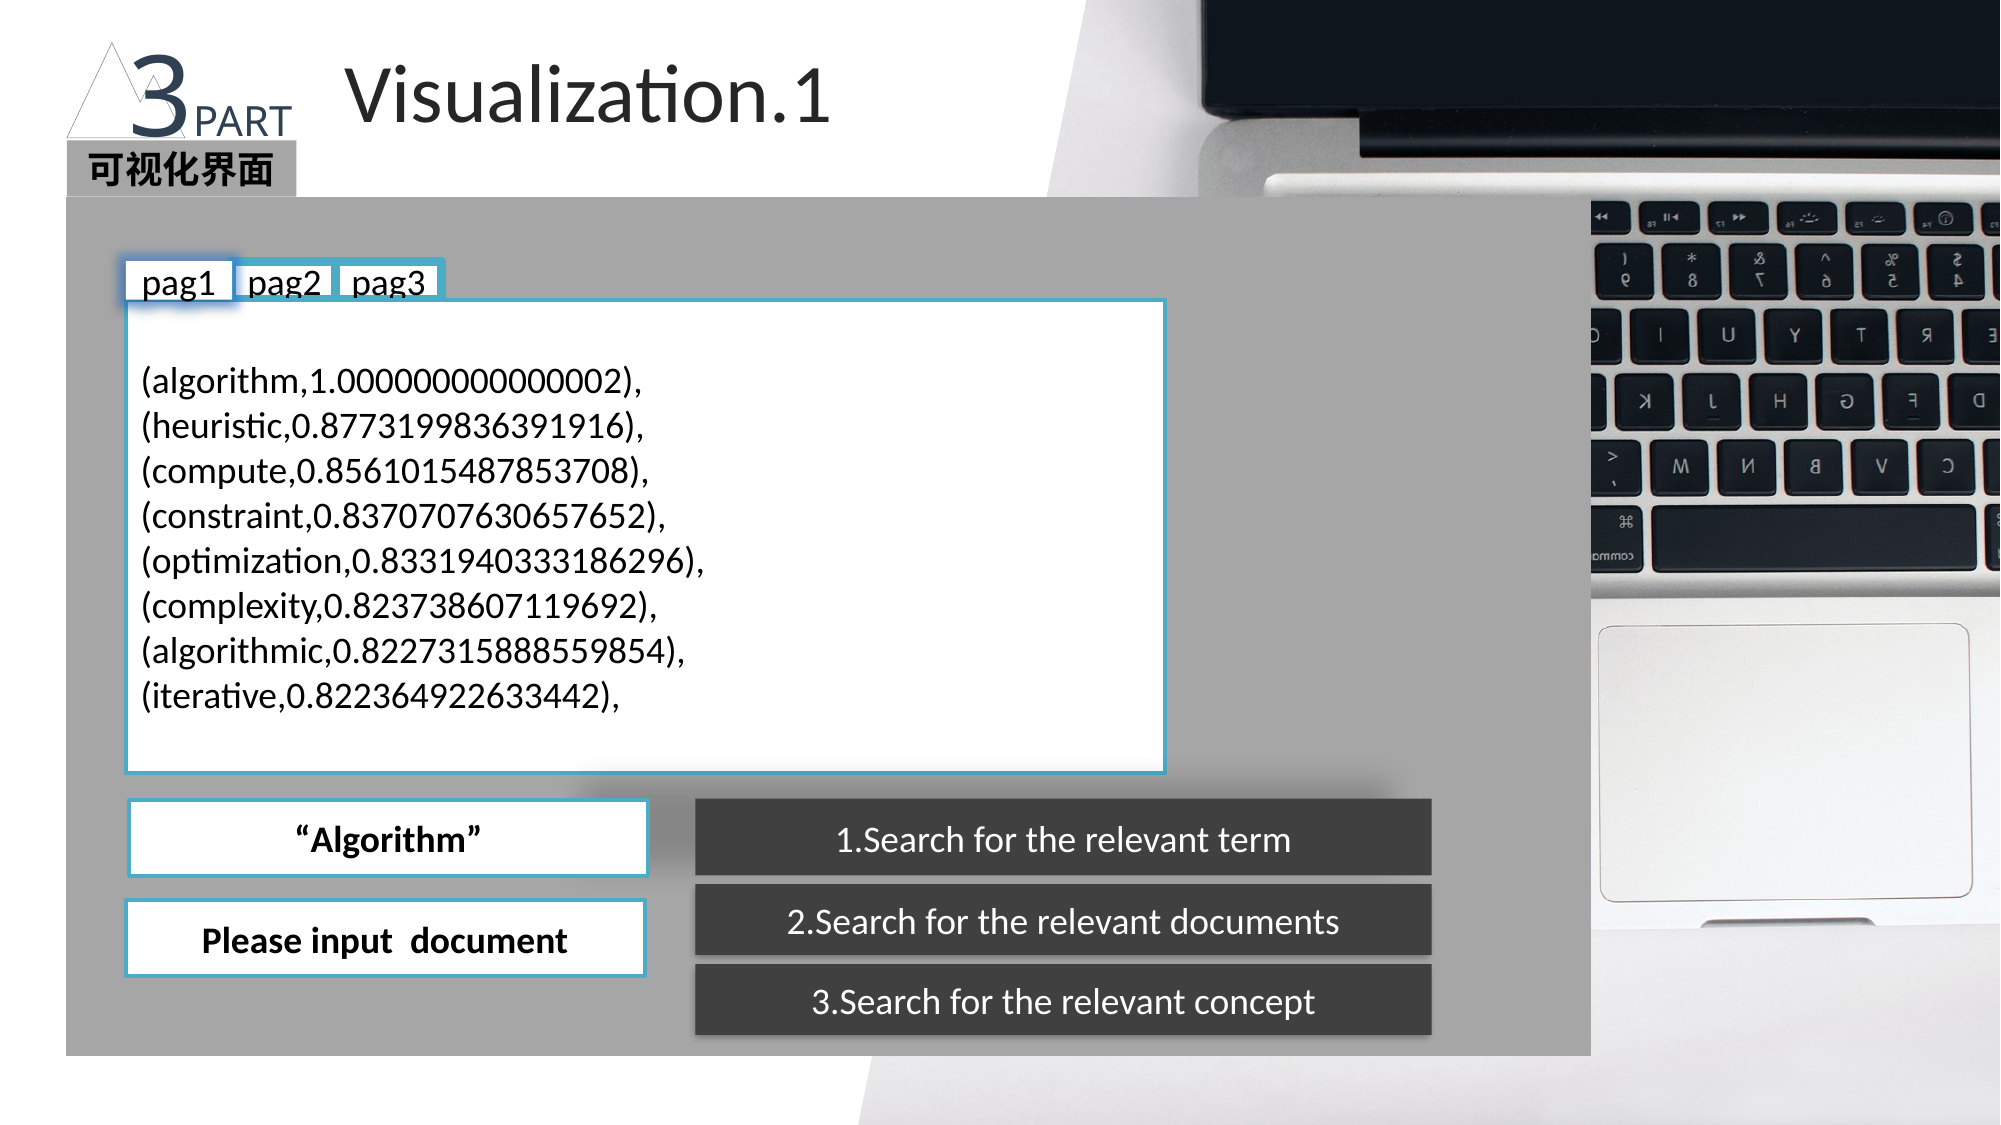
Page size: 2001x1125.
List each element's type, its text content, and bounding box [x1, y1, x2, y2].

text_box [66, 140, 1591, 1056]
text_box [66, 16, 389, 139]
text_box Visualization.1 [393, 32, 848, 138]
picture [857, 0, 2000, 1125]
